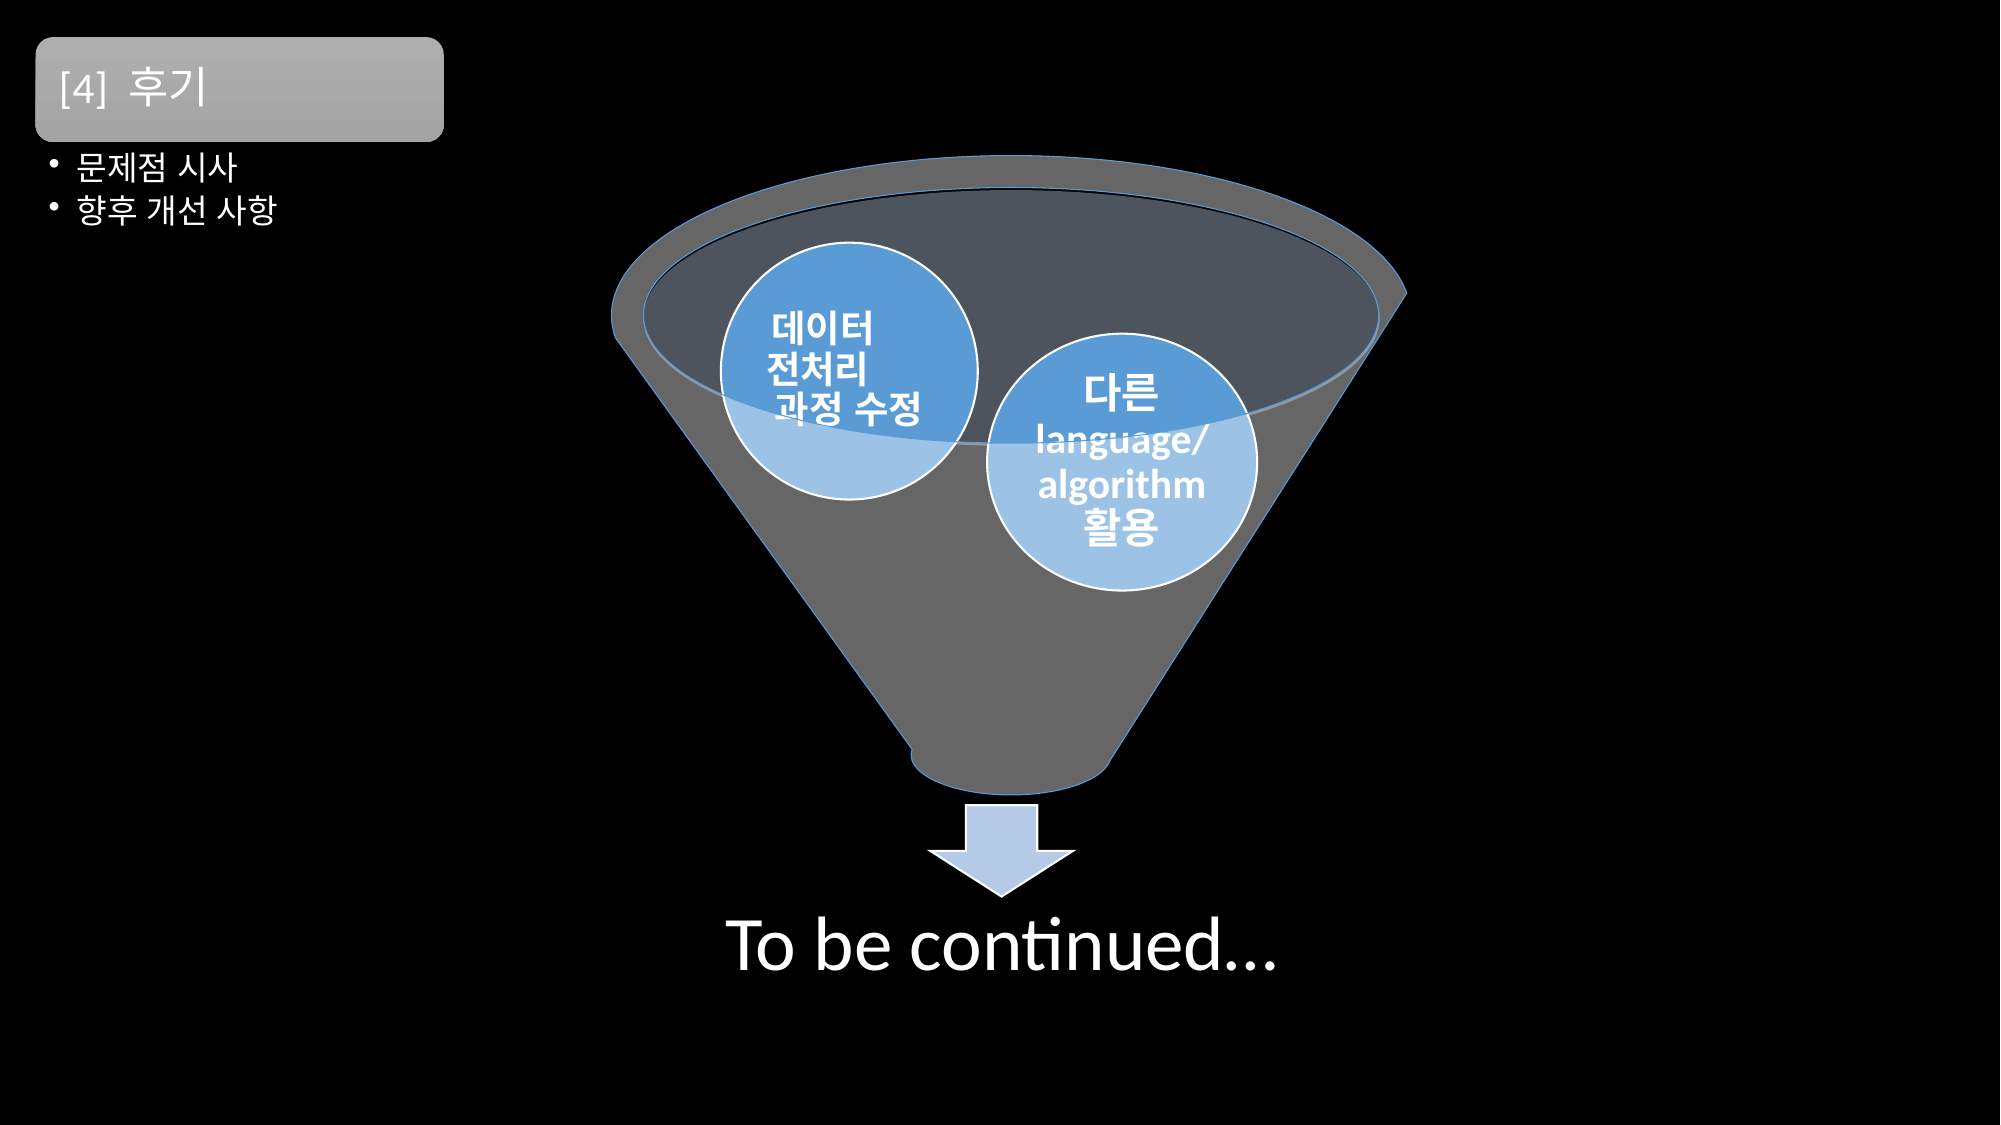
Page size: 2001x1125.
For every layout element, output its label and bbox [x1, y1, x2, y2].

text_box [35, 37, 444, 279]
text_box [333, 118, 1667, 1032]
